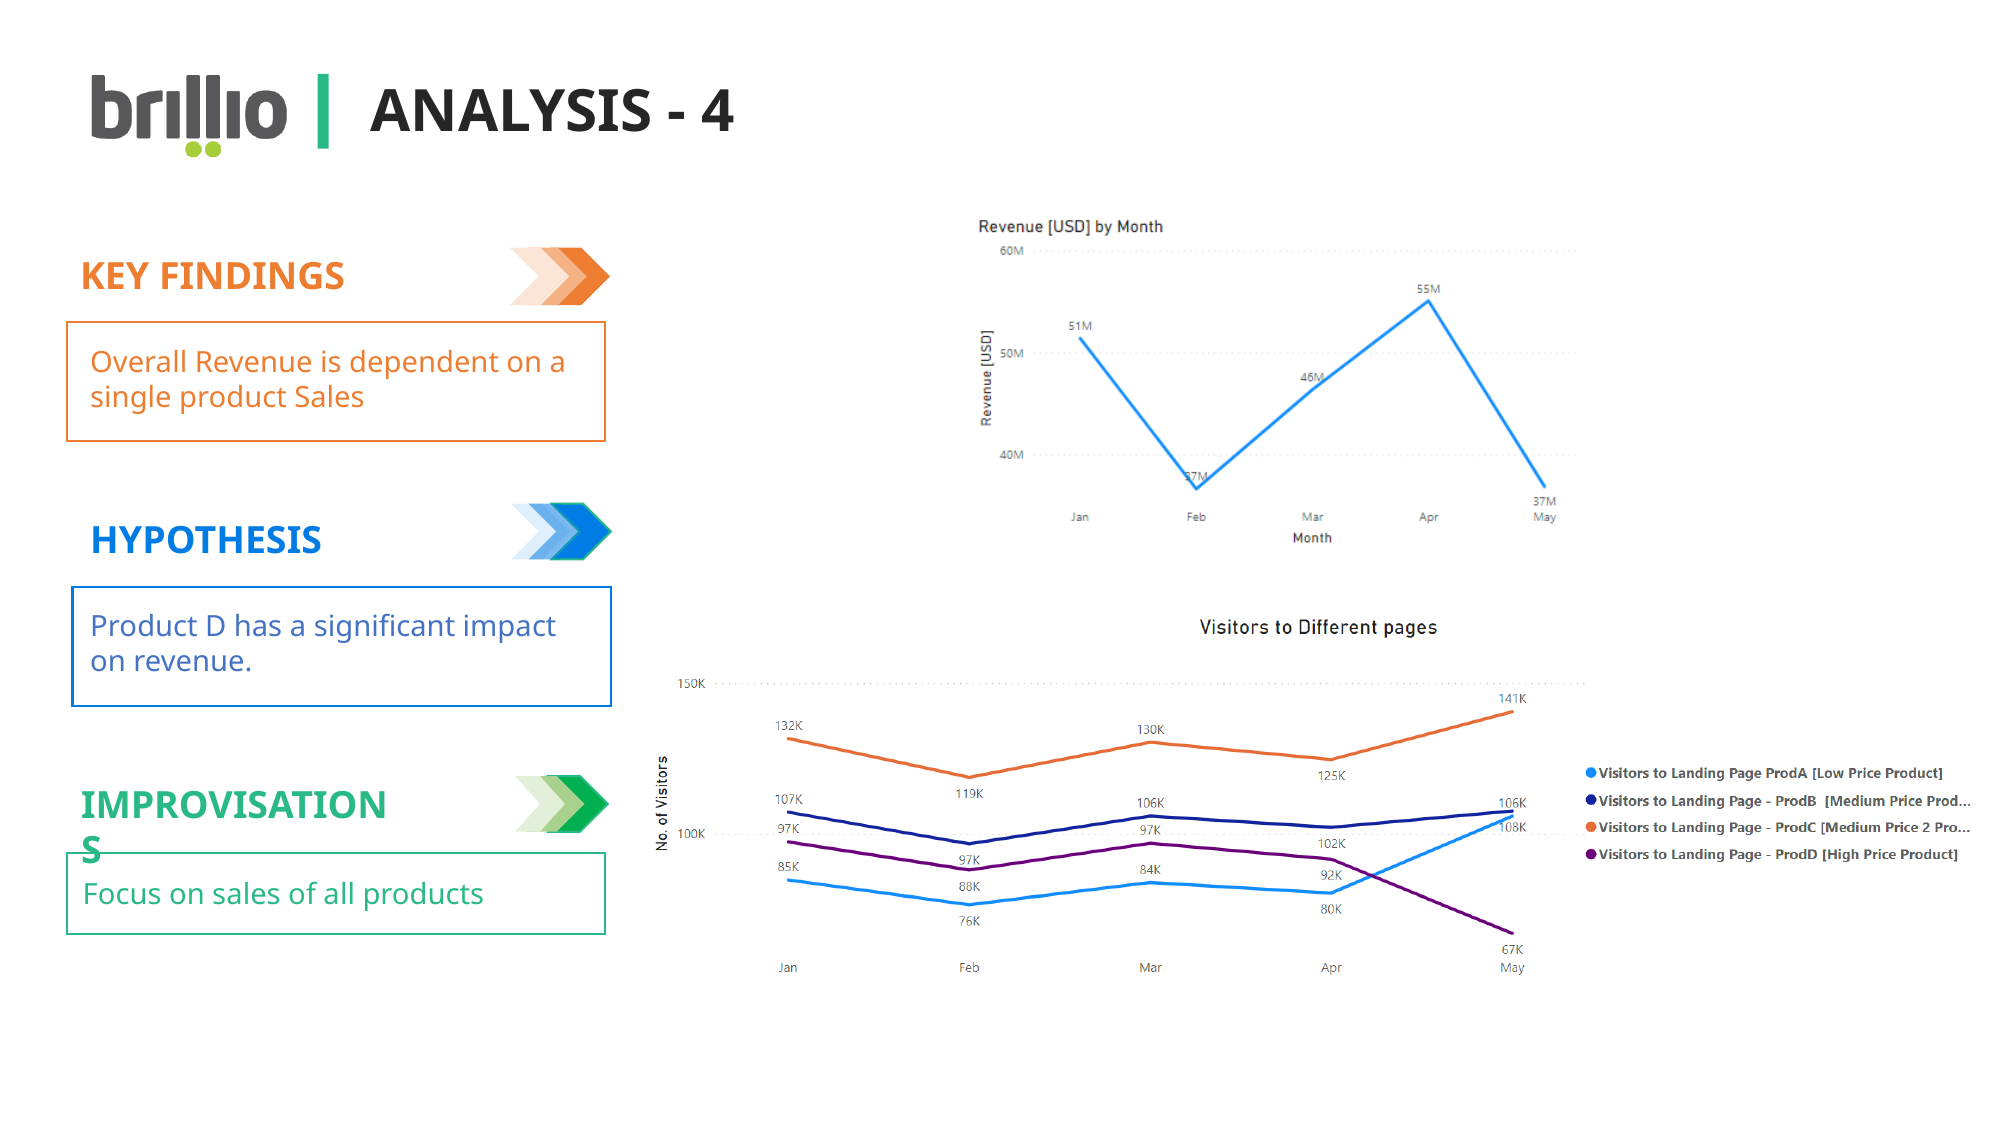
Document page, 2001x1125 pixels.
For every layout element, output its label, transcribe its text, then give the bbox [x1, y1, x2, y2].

text_box HYPOTHESIS [75, 508, 427, 569]
text_box ANALYSIS - 4 [355, 73, 774, 172]
text_box [317, 73, 330, 150]
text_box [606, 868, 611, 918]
picture [640, 607, 2000, 992]
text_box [533, 481, 589, 582]
text_box [66, 852, 606, 935]
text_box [531, 226, 589, 327]
picture [960, 200, 1578, 558]
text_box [533, 757, 590, 851]
text_box IMPROVISATIONS [66, 773, 421, 879]
text_box Overall Revenue is dependent on a single product Sales [75, 336, 587, 421]
text_box [71, 586, 612, 707]
text_box [66, 321, 606, 442]
picture [65, 45, 311, 187]
text_box KEY FINDINGS [65, 244, 516, 305]
